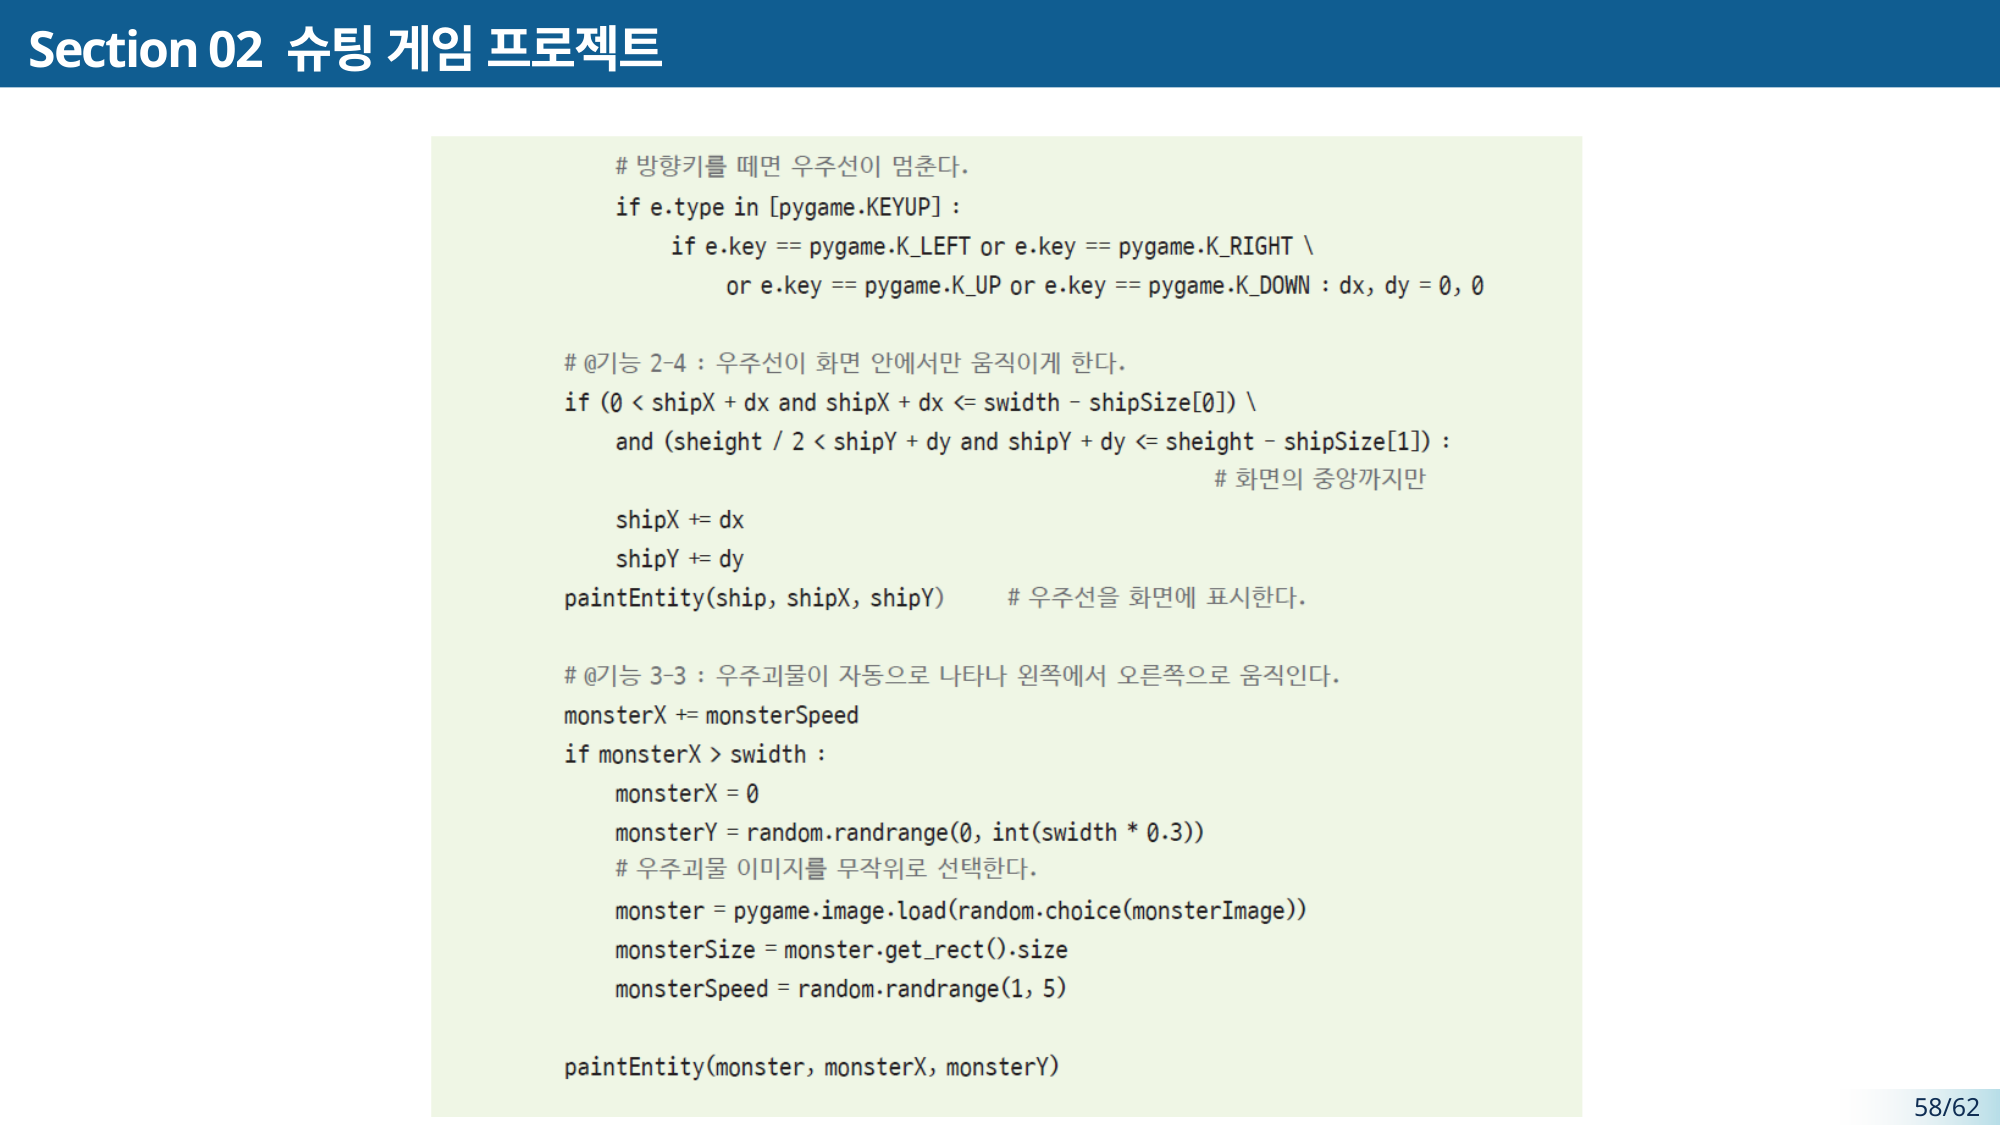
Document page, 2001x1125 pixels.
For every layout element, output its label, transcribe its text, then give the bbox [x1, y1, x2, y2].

title Section 02 슈팅 게임 프로젝트 [13, 8, 1717, 87]
picture [423, 128, 1592, 1117]
